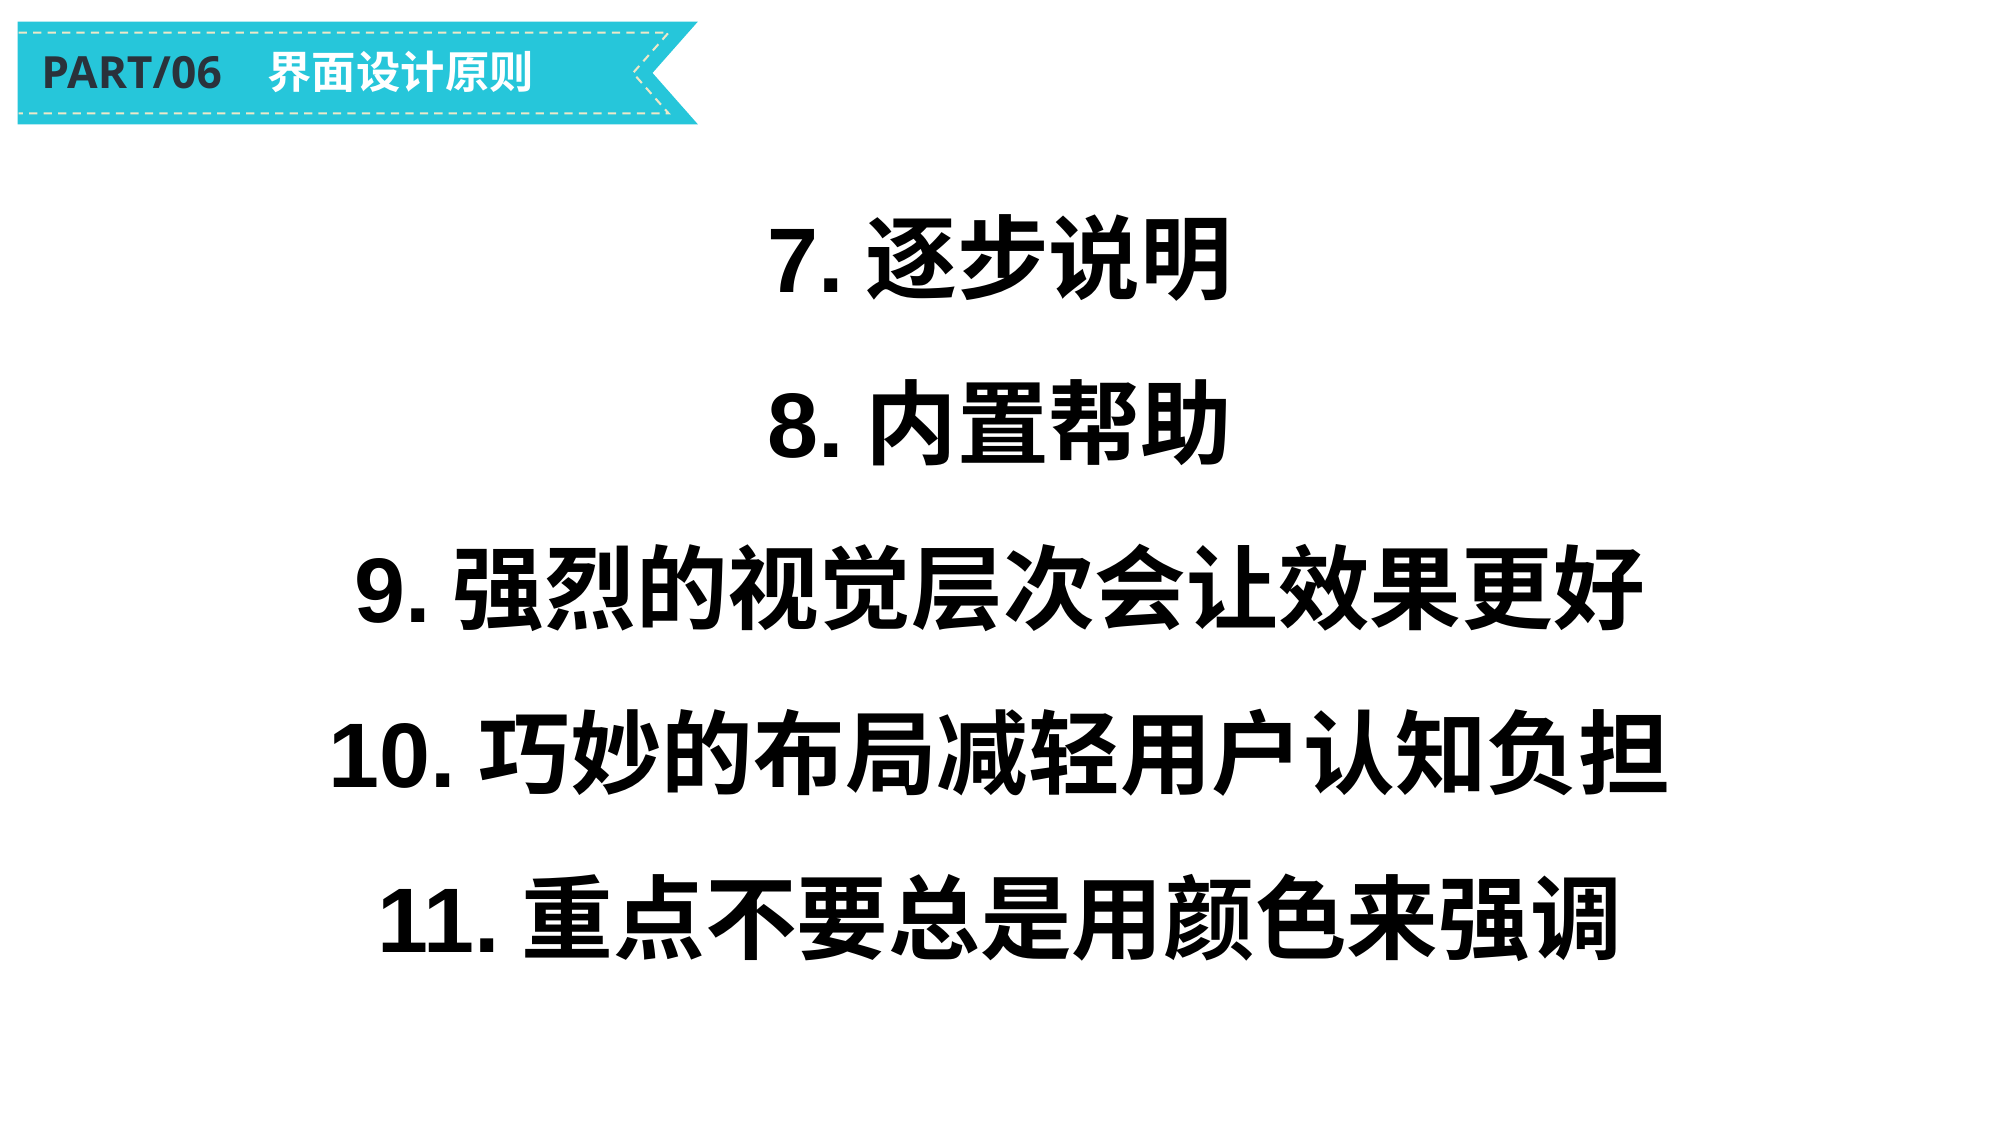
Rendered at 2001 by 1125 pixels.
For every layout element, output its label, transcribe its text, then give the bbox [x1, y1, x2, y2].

text_box 7.逐步说明 8.内置帮助 9.强烈的视觉层次会让效果更好 10.巧妙的布局减轻用户认知负担 11.重点不要总是用颜色来强调 [314, 138, 1686, 978]
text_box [17, 21, 698, 125]
